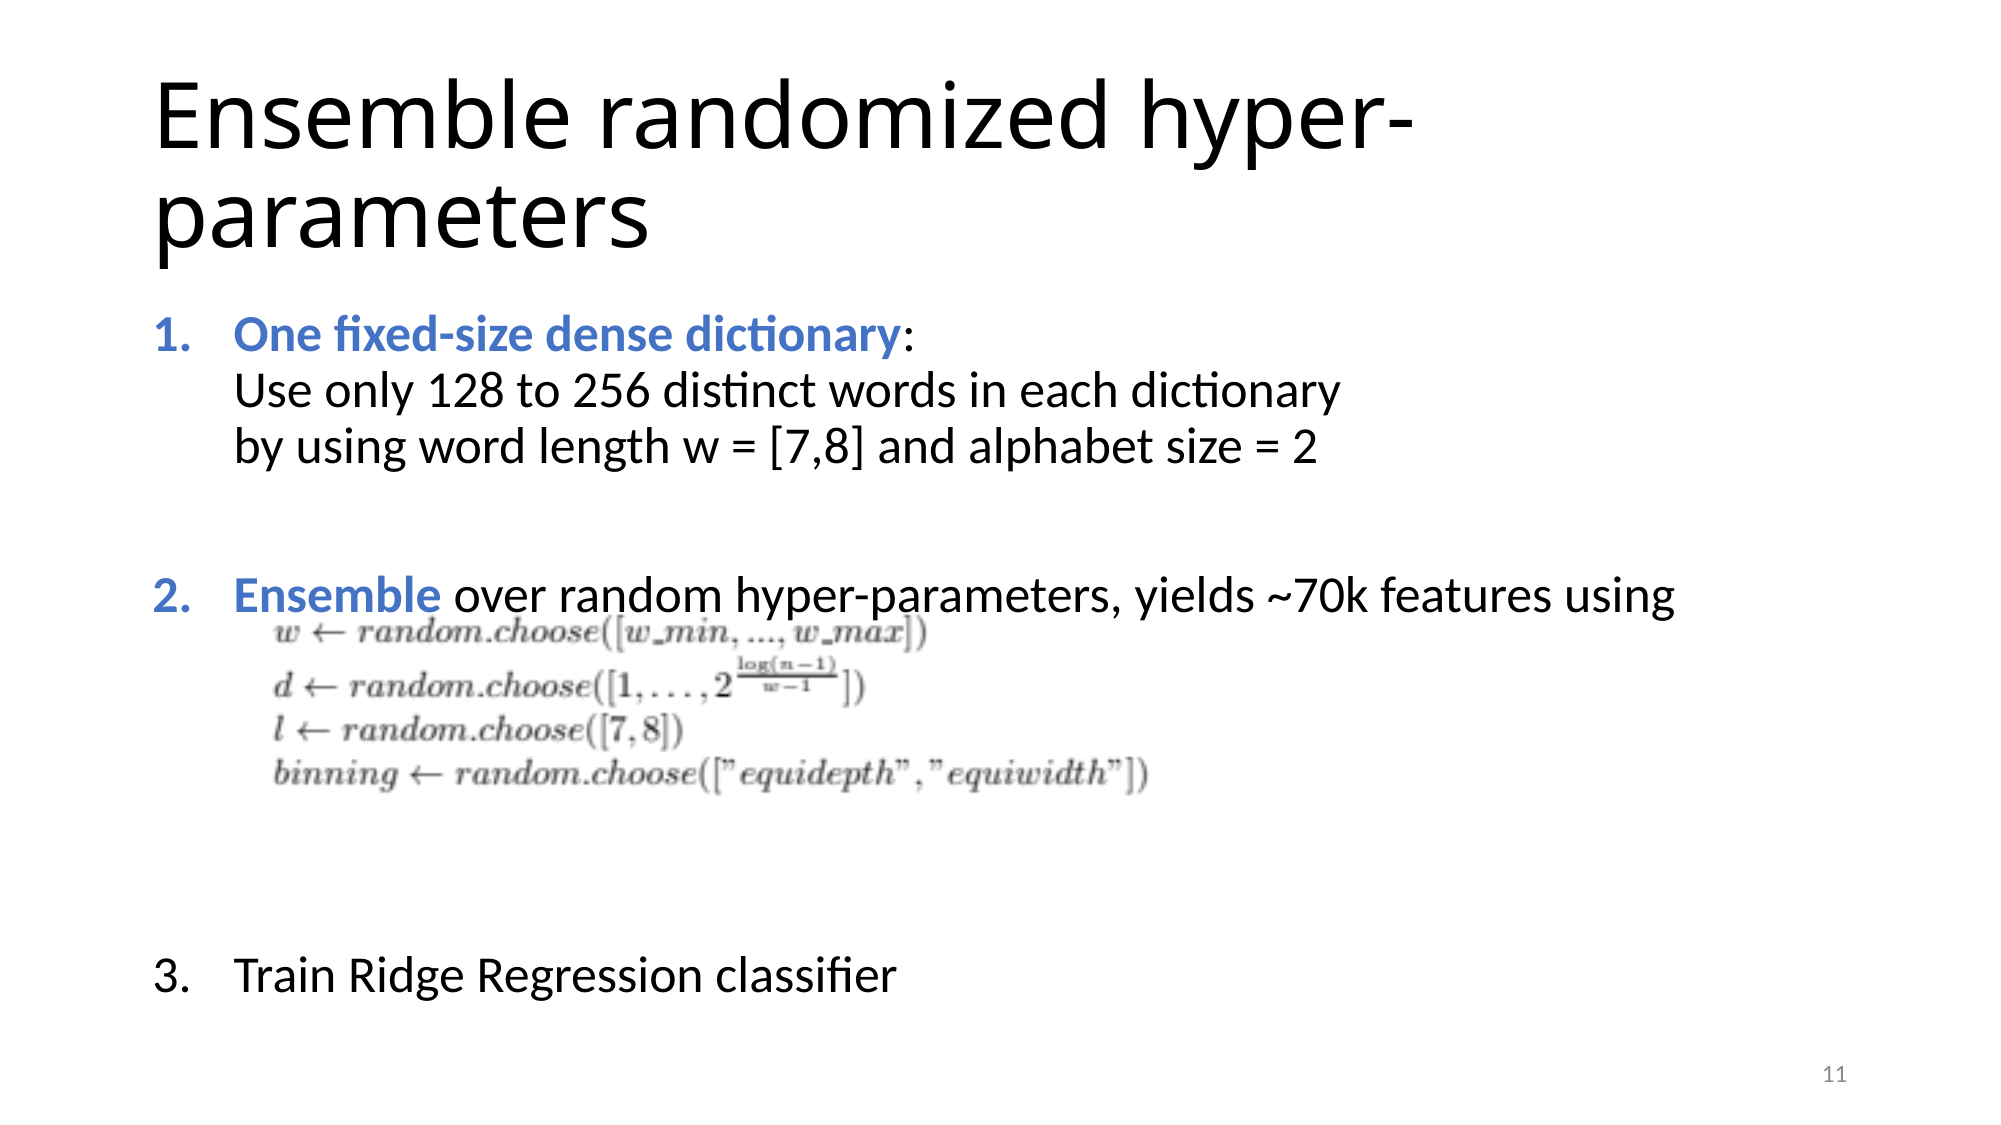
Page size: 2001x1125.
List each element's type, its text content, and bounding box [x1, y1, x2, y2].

list One fixed-size dense dictionary: Use only 128 to 256 distinct words in each dictionary by using word length w = [7,8] and alphabet size = 2 Ensemble over random hyper-parameters, yields ~70k features using Train Ridge Regression classifier [137, 299, 1863, 1014]
slide_number 11 [1412, 1042, 1863, 1103]
picture [237, 612, 1372, 798]
title Ensemble randomized hyper-parameters [137, 59, 1863, 278]
